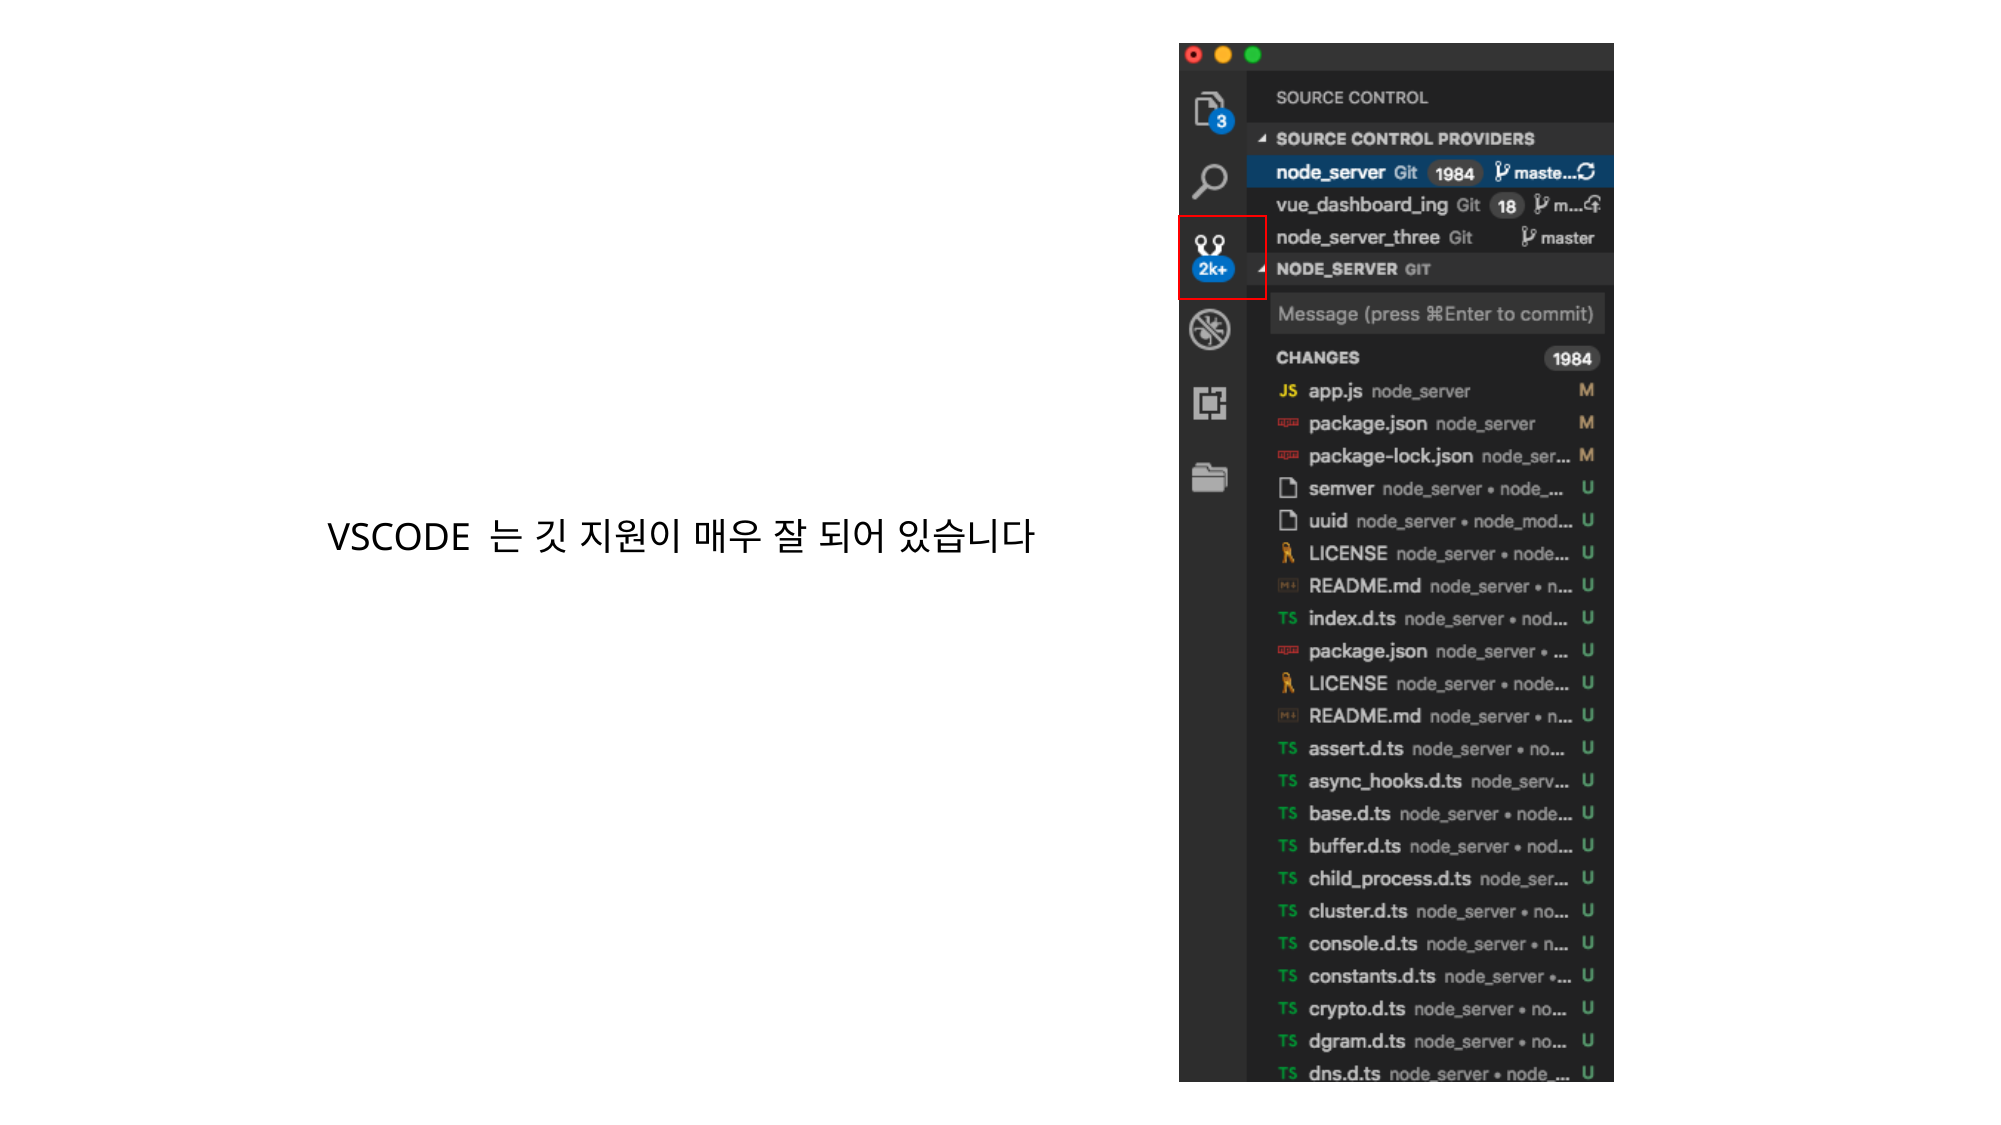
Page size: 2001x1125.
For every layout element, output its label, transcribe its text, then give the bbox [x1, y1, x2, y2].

picture [1179, 43, 1614, 1082]
text_box VSCODE 는 깃 지원이 매우 잘 되어 있습니다 [312, 506, 1051, 566]
